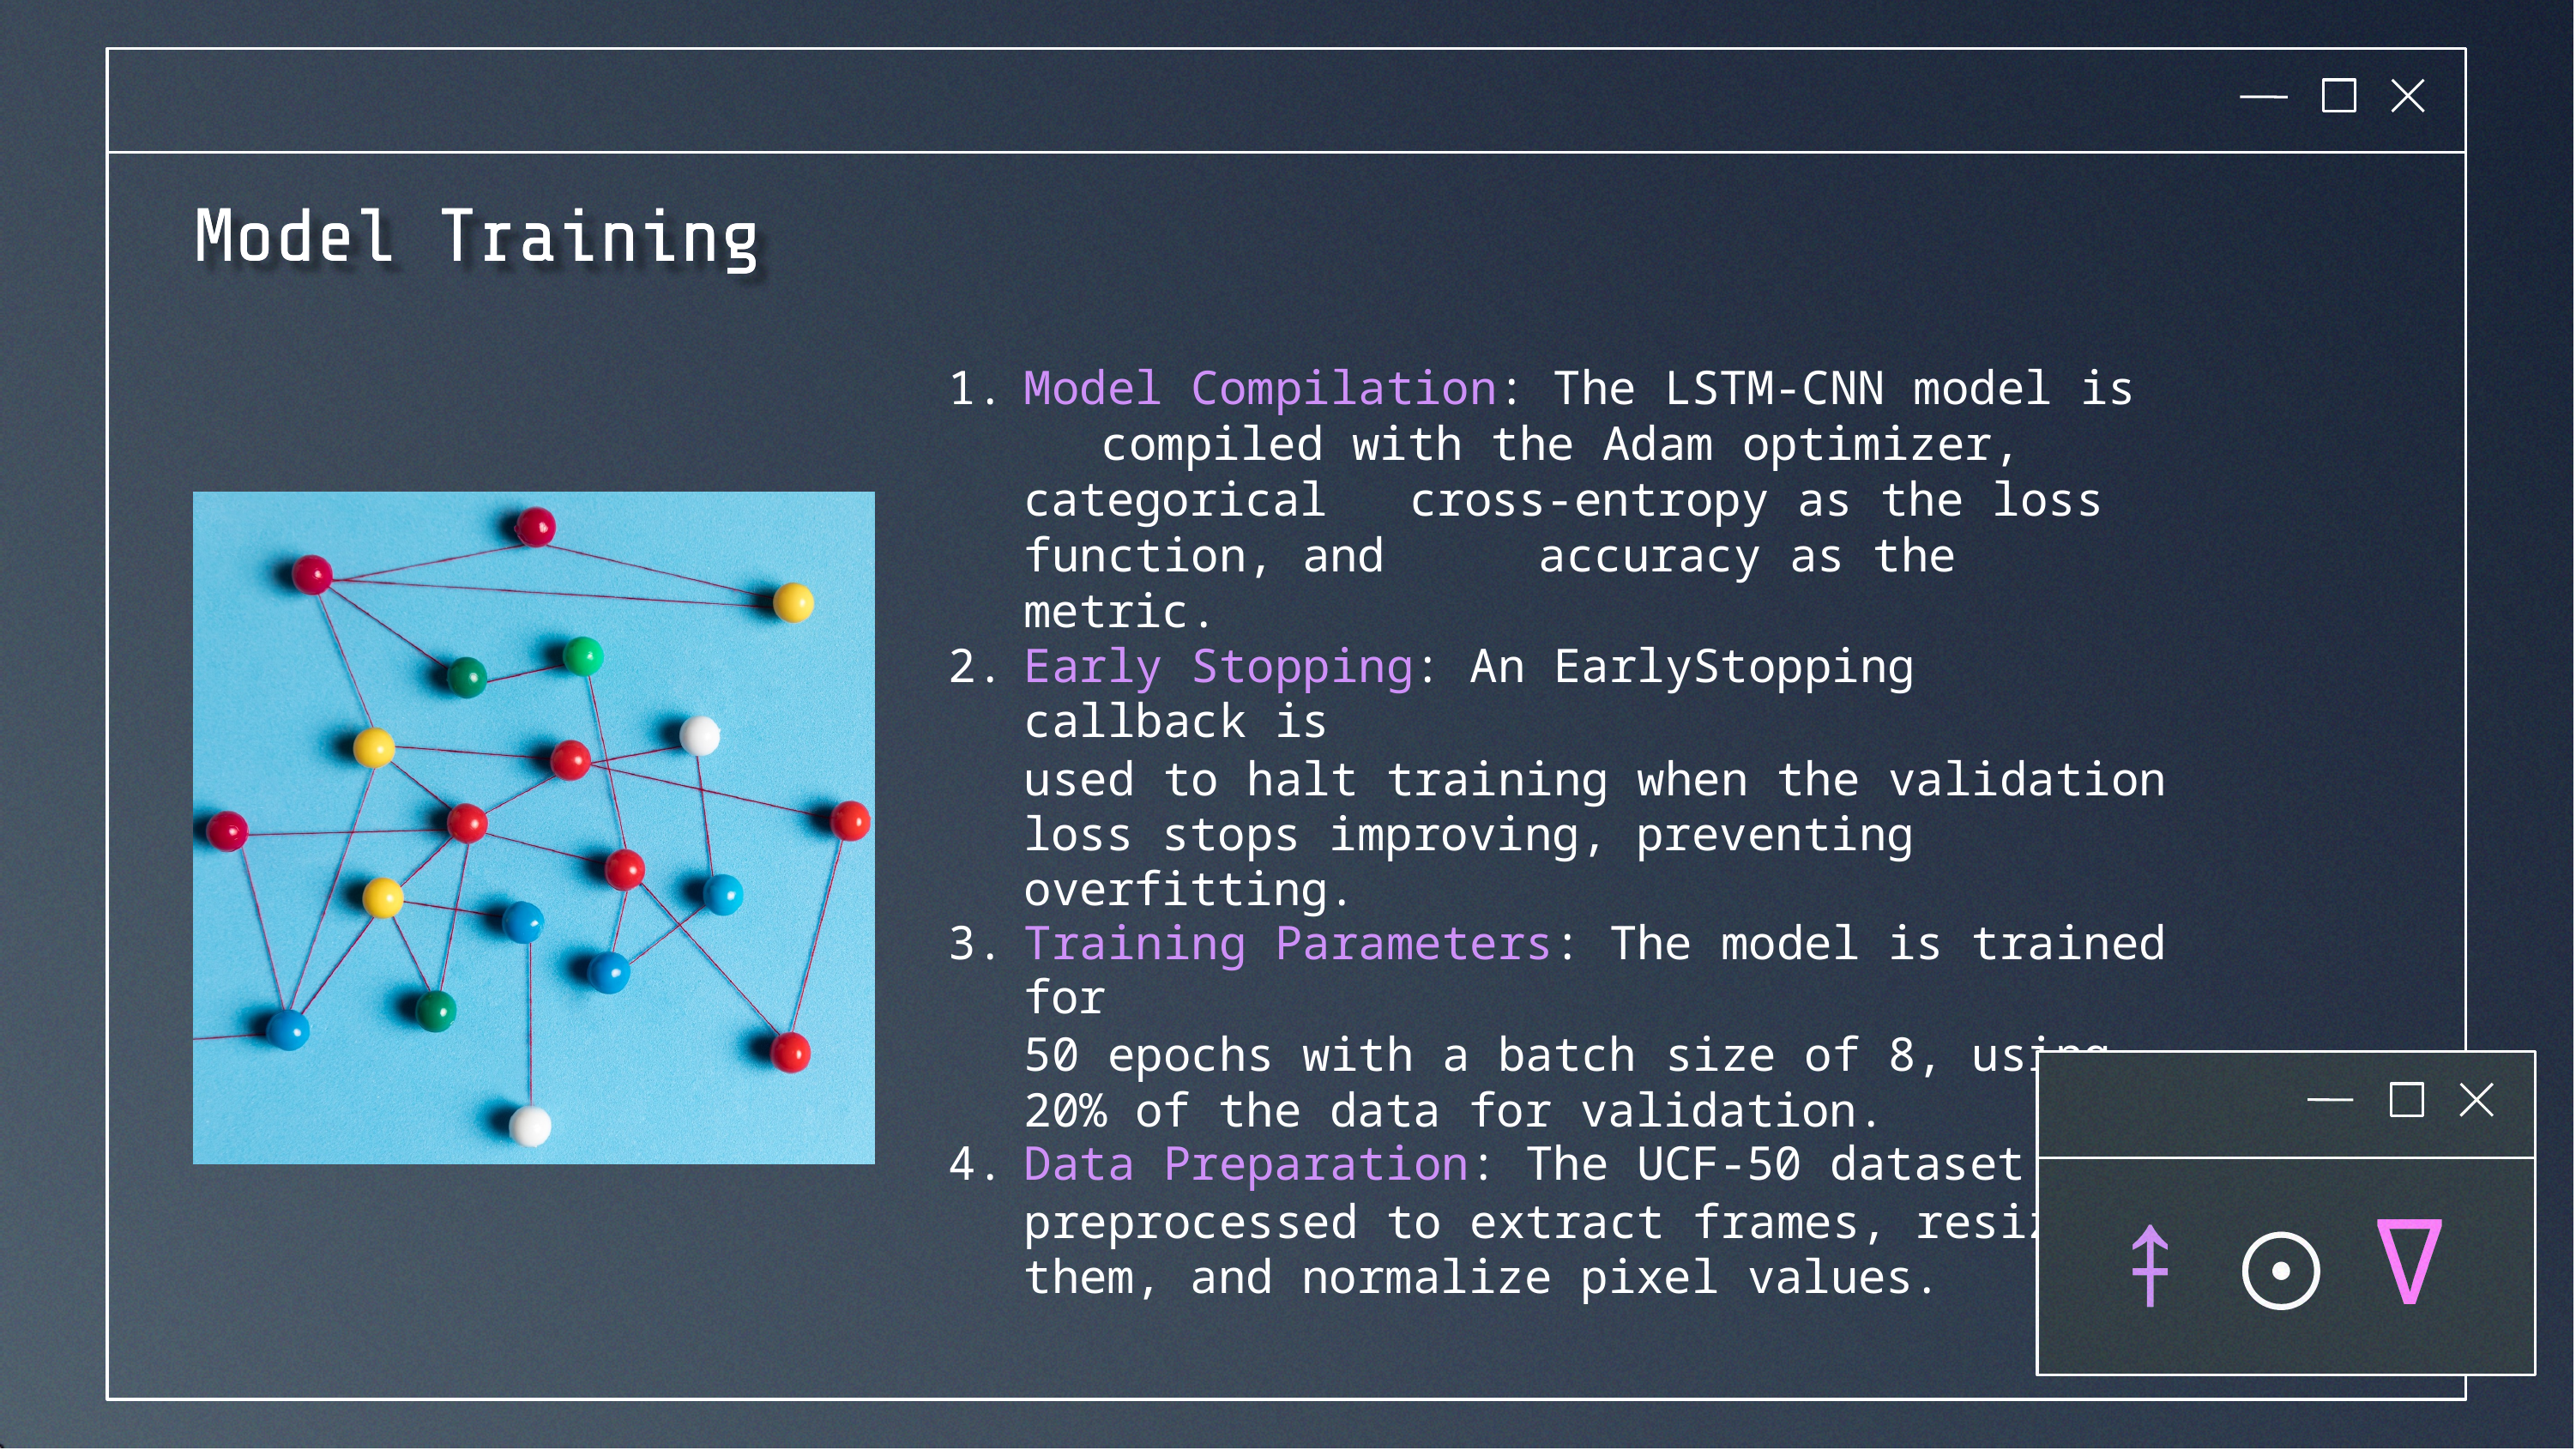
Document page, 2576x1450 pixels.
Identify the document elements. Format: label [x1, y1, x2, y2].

text_box [193, 492, 2537, 1377]
picture [0, 0, 2573, 1448]
text_box [106, 46, 2468, 1401]
